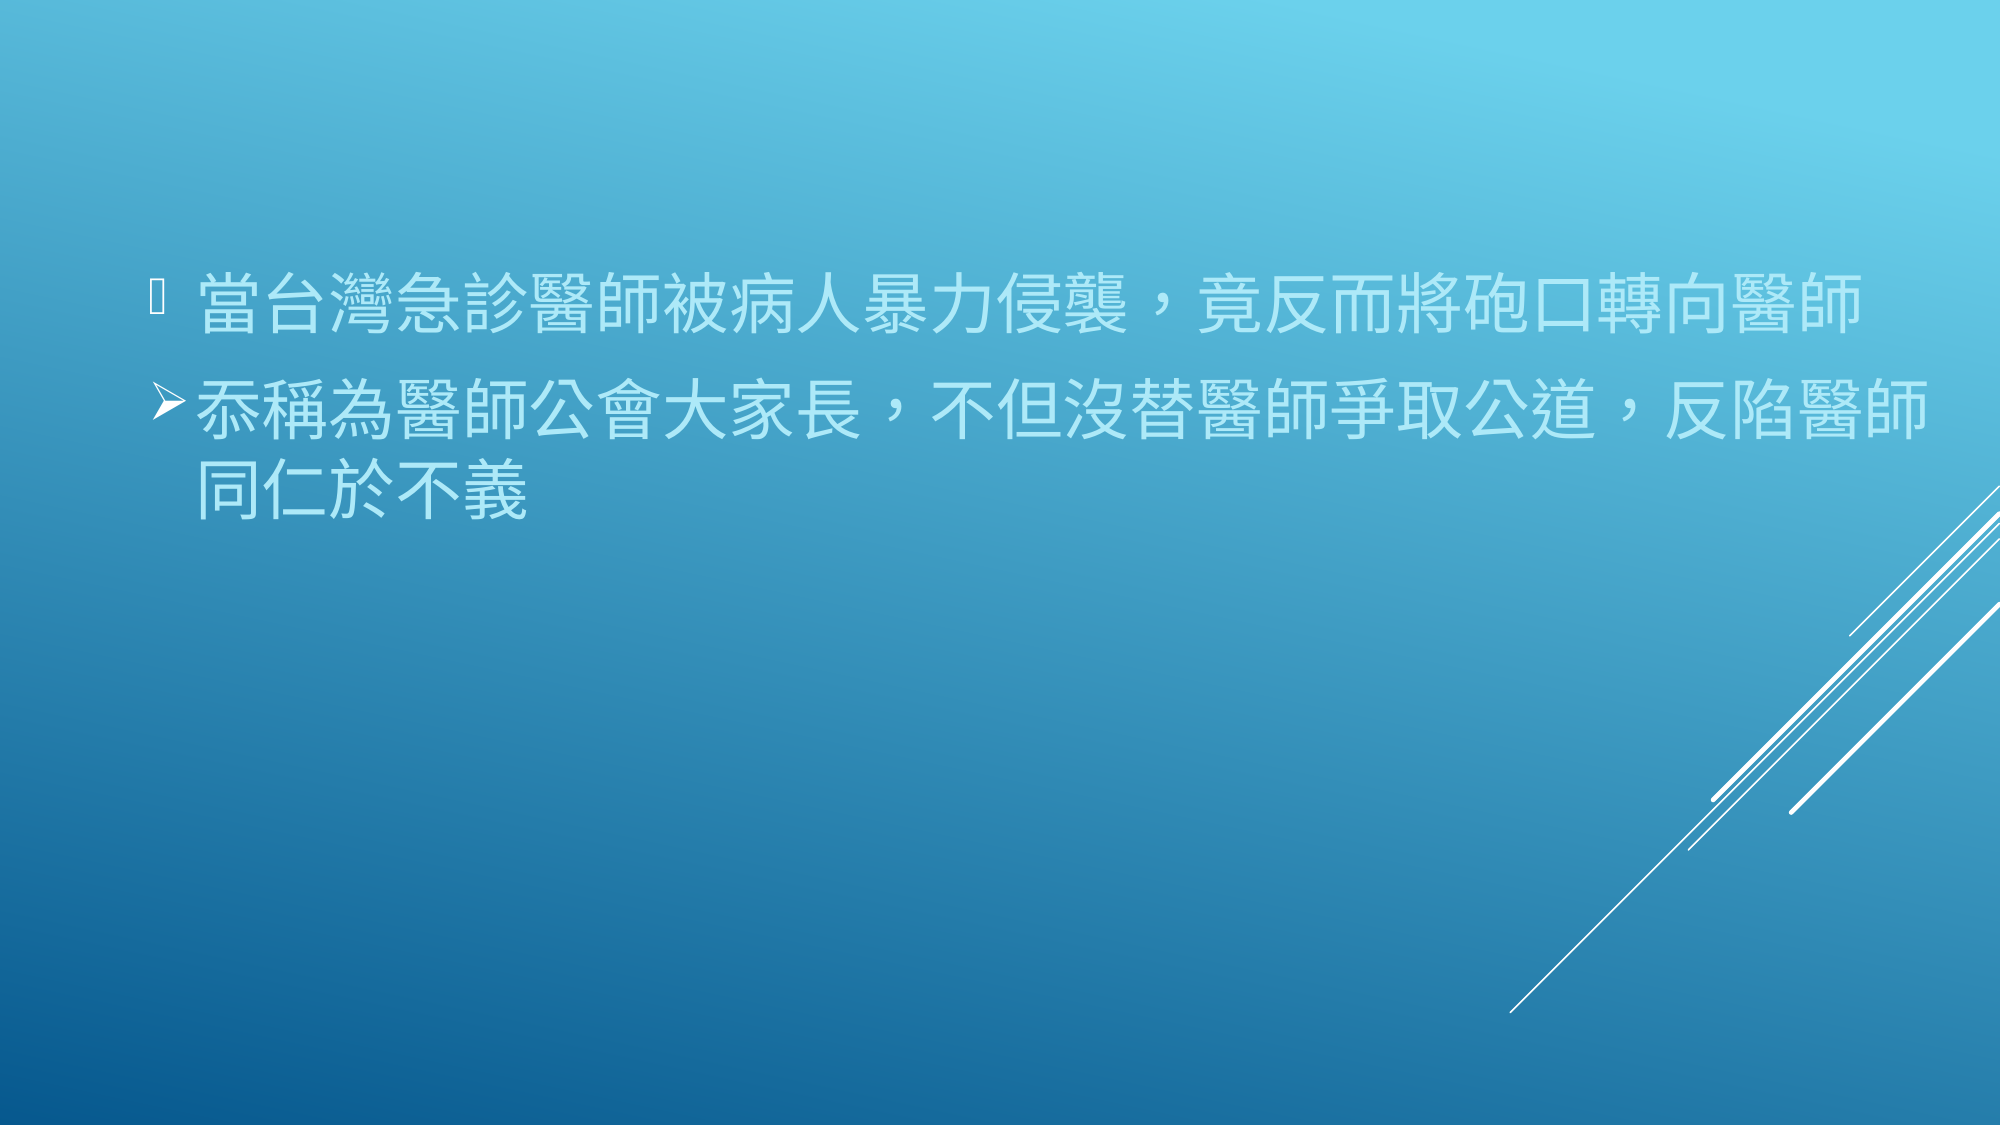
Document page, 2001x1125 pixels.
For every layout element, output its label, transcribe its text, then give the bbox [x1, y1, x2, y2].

list 當台灣急診醫師被病人暴力侵襲，竟反而將砲口轉向醫師 忝稱為醫師公會大家長，不但沒替醫師爭取公道，反陷醫師同仁於不義 [133, 0, 1963, 786]
